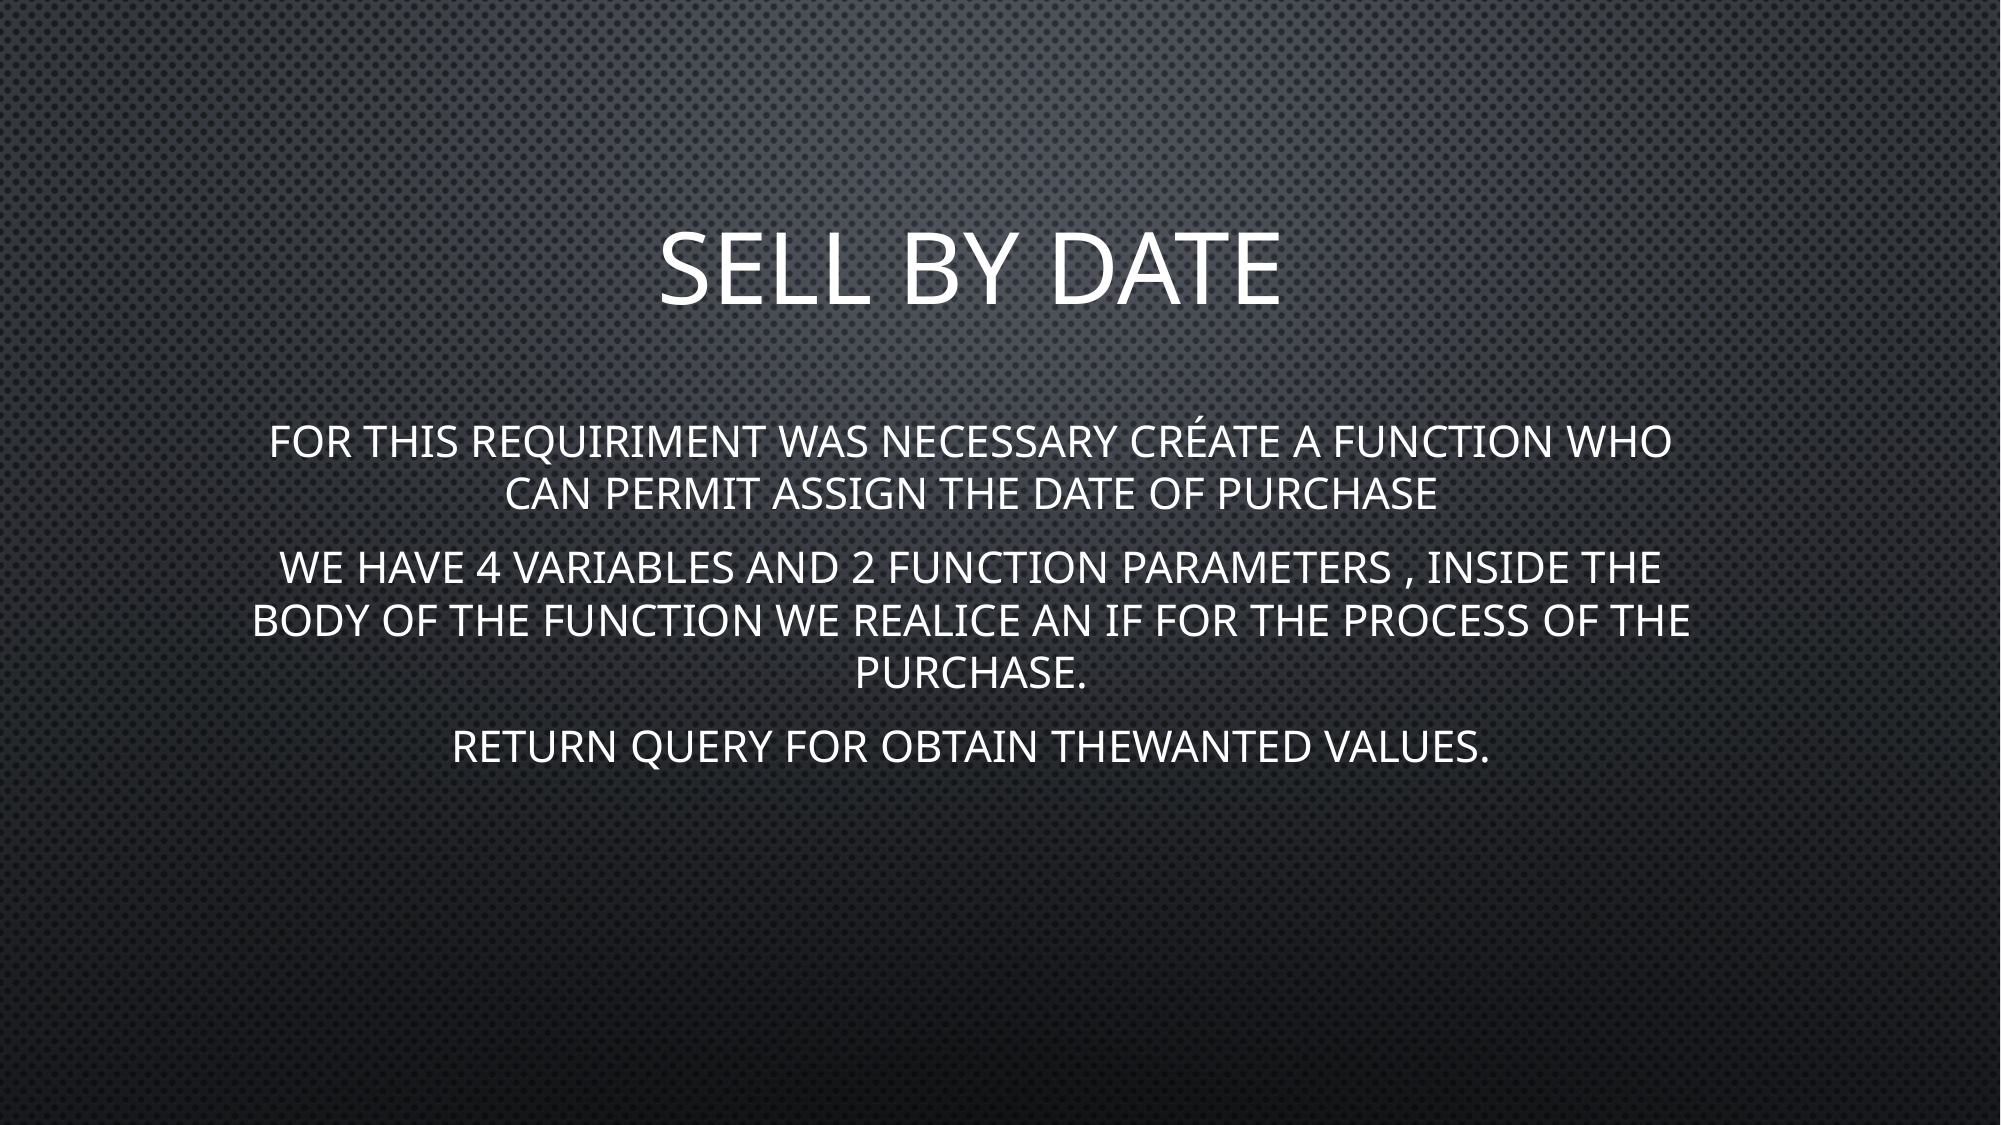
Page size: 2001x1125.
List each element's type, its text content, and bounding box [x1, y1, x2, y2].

subtitle For this requiriment was necessary créate a function who can permit assign the date of purchase We have 4 variables and 2 function parameters , inside the body of the function we realice an if for the process of the purchase. Return query for obtain thewanted values. [221, 406, 1722, 848]
title Sell by Date [221, 178, 1722, 333]
